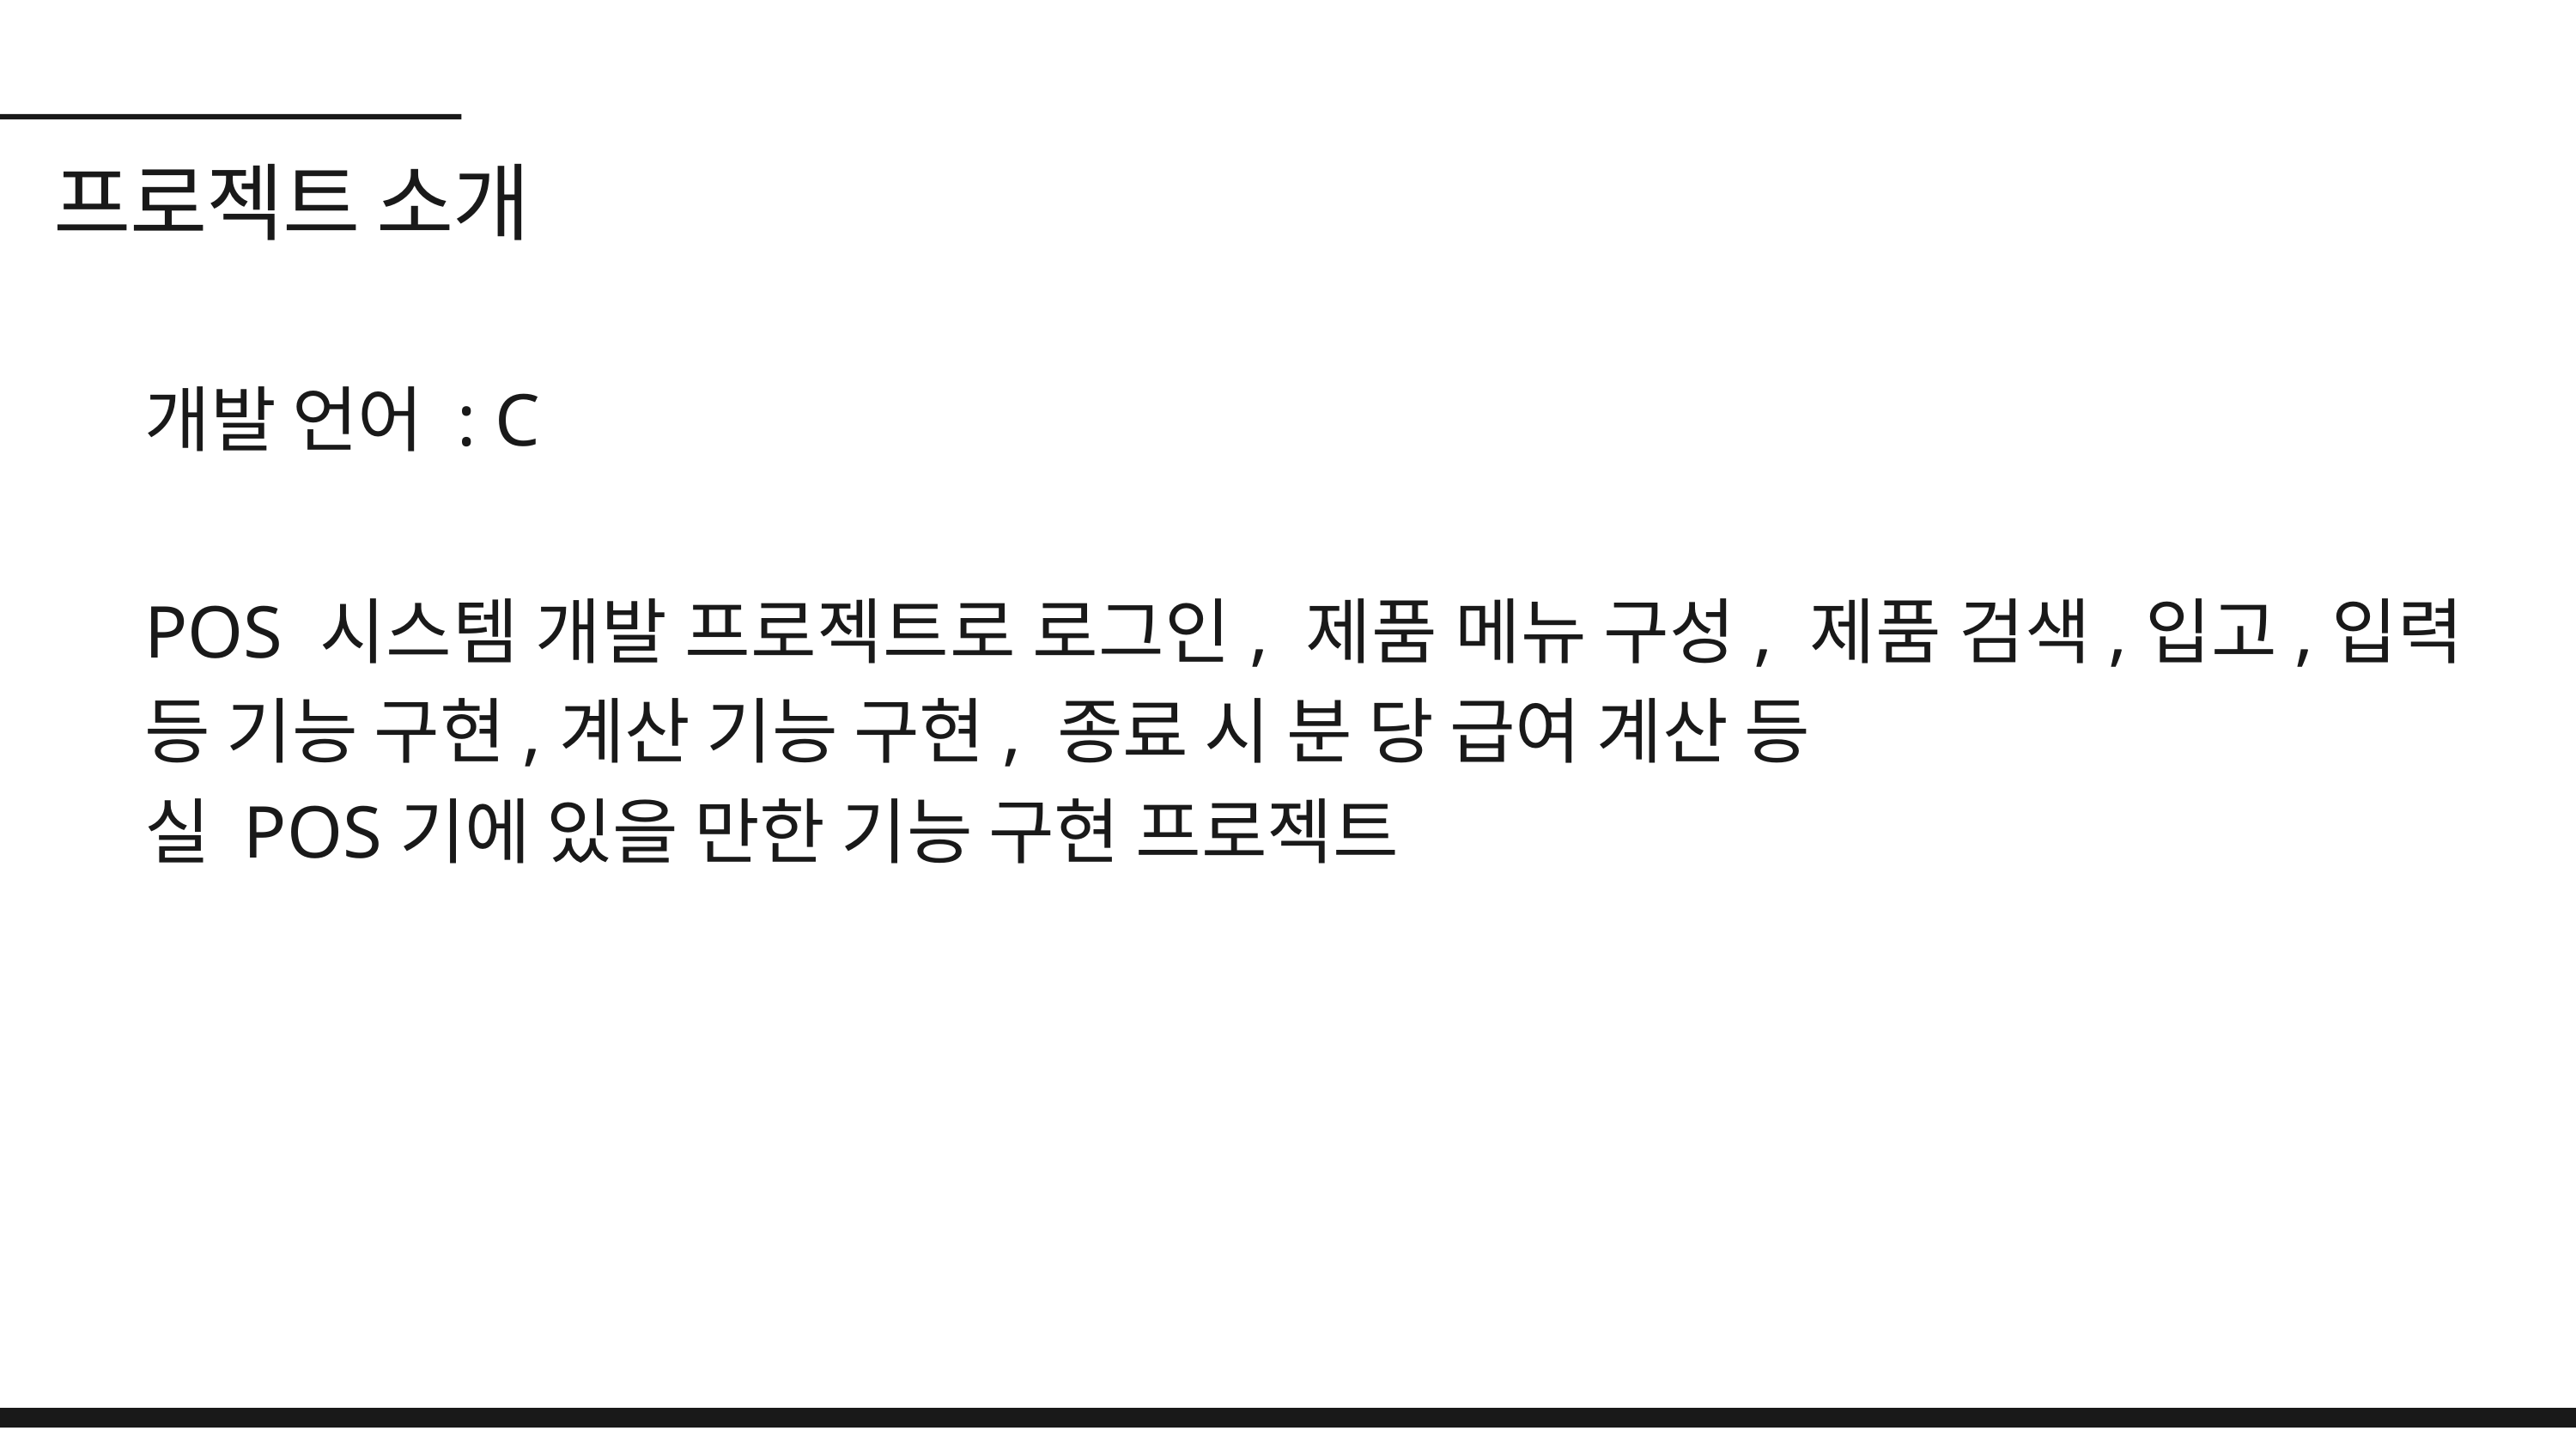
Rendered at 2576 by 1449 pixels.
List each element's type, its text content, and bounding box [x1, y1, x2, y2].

text_box 프로젝트 소개 [0, 132, 531, 251]
text_box POS 시스템 개발 프로젝트로 로그인, 제품 메뉴 구성, 제품 검색,입고,입력 등 기능 구현,계산 기능 구현, 종료 시 분 당 급여 계산 등 실 POS기에 있을 만한 기능 구현 프로젝트 [144, 572, 2464, 872]
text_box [0, 1409, 2576, 1427]
text_box 개발 언어 : C [144, 360, 2464, 461]
